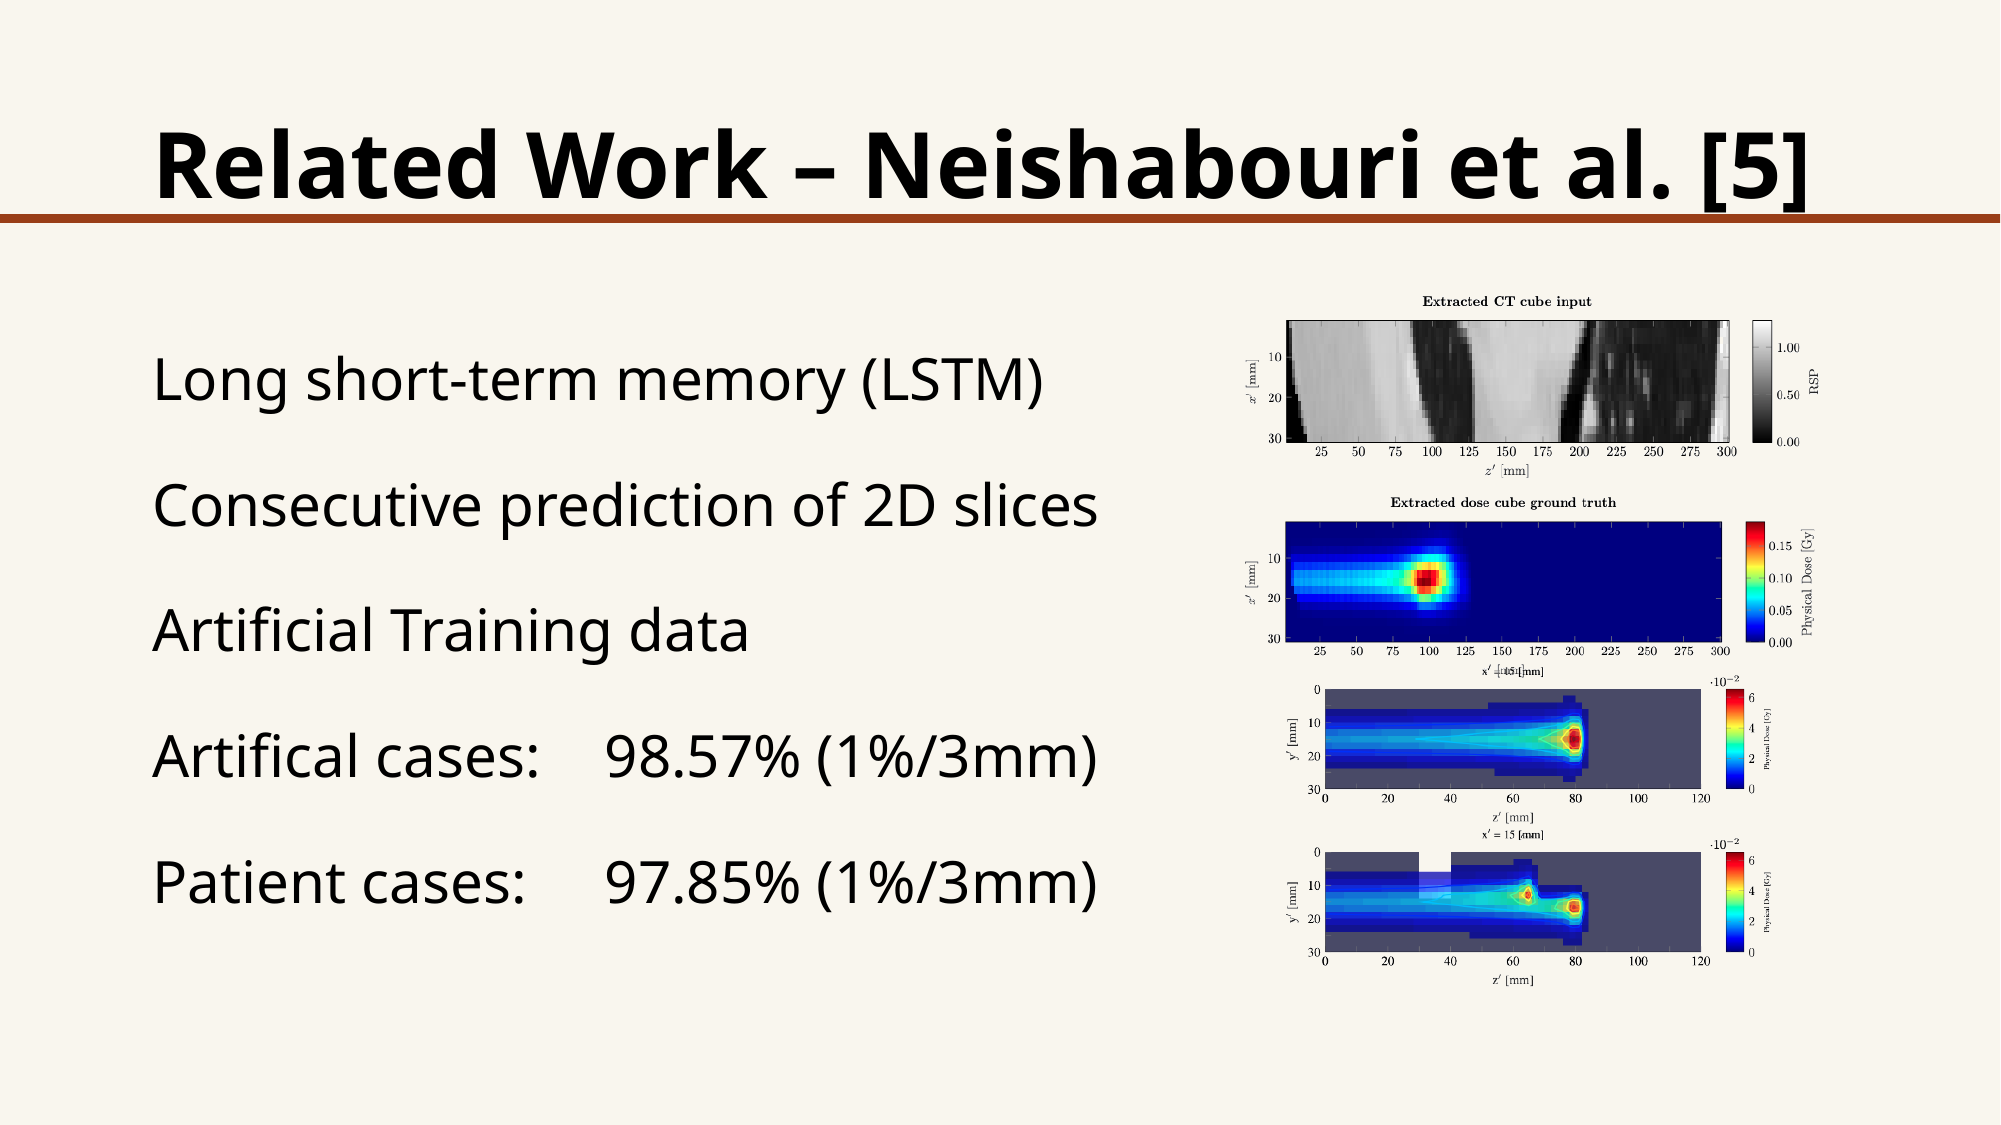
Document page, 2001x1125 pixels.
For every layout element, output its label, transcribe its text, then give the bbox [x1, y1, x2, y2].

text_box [1221, 277, 1831, 992]
title Related Work – Neishabouri et al. [5] [137, 59, 1863, 278]
list Long short-term memory (LSTM) Consecutive prediction of 2D slices Artificial Training data Artifical cases: 98.57% (1%/3mm) Patient cases: 97.85% (1%/3mm) [137, 299, 1863, 1014]
